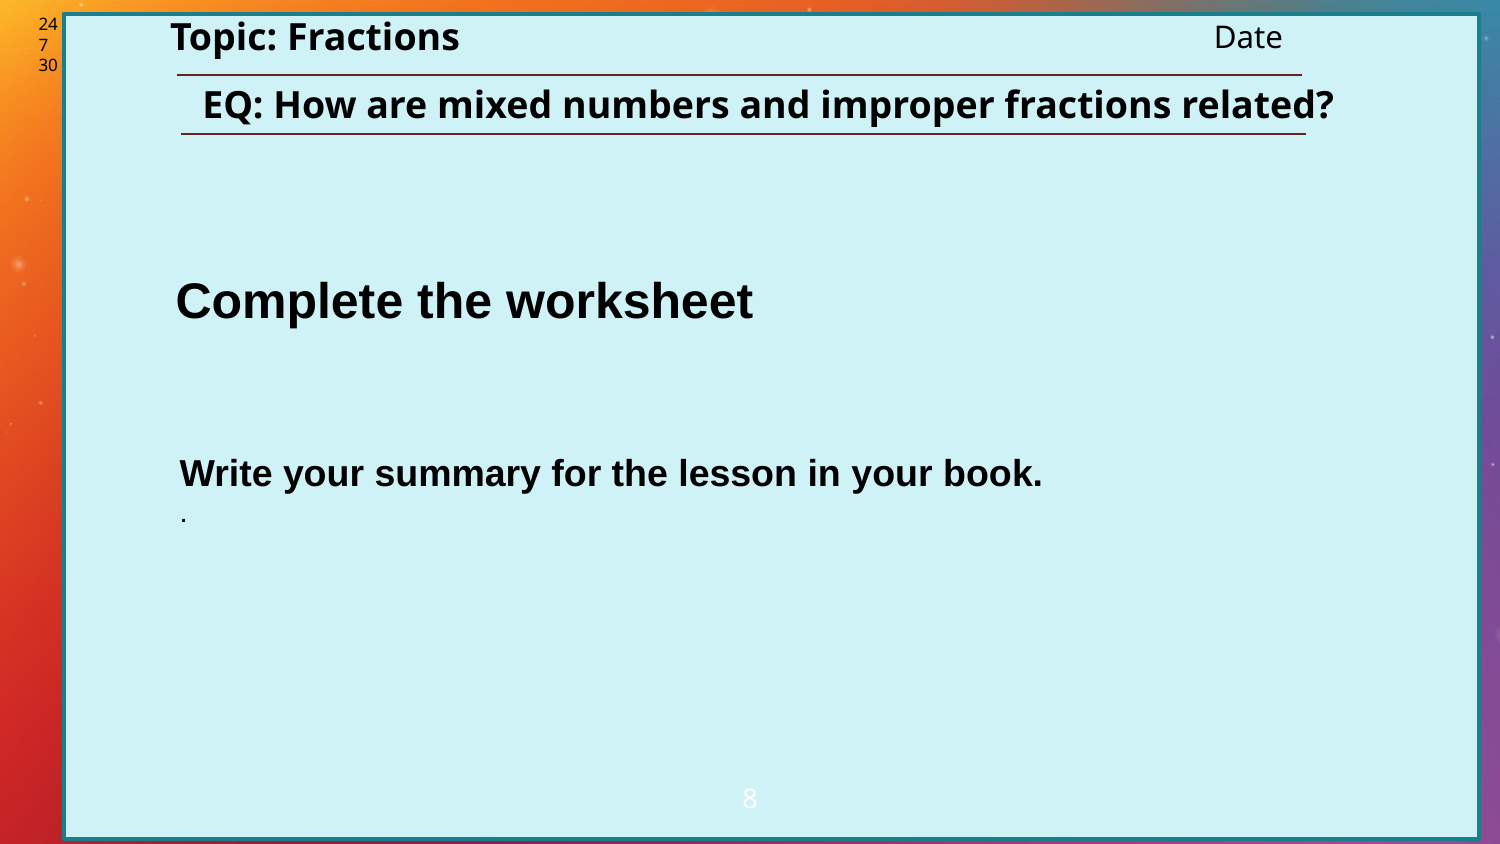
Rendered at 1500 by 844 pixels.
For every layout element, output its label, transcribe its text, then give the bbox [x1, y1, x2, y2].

text_box Write your summary for the lesson in your book. . [164, 441, 1314, 571]
text_box [62, 12, 1481, 841]
text_box EQ: How are mixed numbers and improper fractions related? [187, 73, 1444, 134]
picture [0, 0, 1500, 844]
text_box 24 7 30 [23, 6, 104, 83]
text_box Date [1199, 9, 1302, 62]
text_box Complete the worksheet [160, 260, 1333, 336]
text_box Topic: Fractions [155, 6, 476, 66]
slide_number 8 [705, 765, 795, 831]
